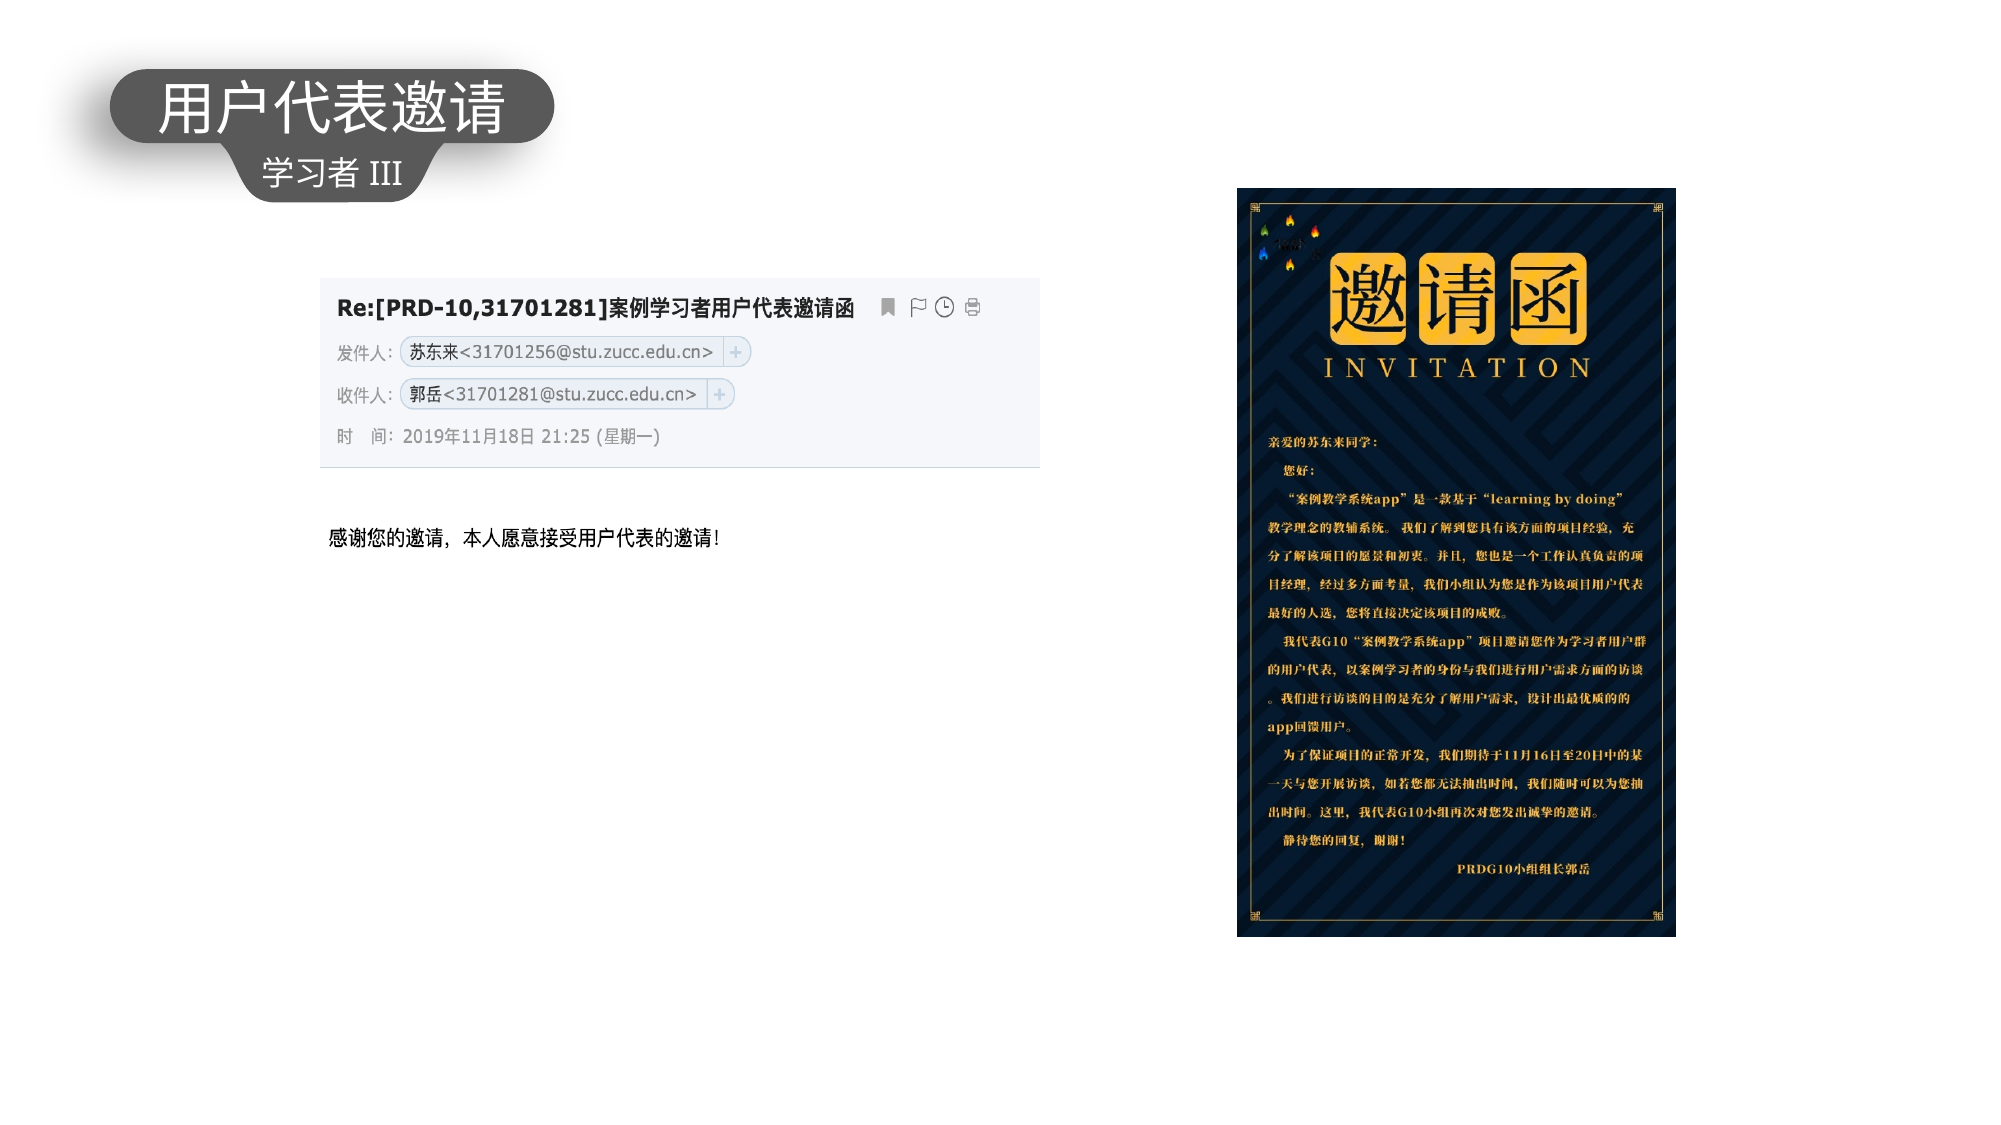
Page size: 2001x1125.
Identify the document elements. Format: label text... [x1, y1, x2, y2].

text_box 学习者III [219, 141, 445, 203]
picture [319, 278, 1040, 569]
picture [1237, 188, 1676, 937]
text_box 用户代表邀请 [109, 69, 555, 144]
